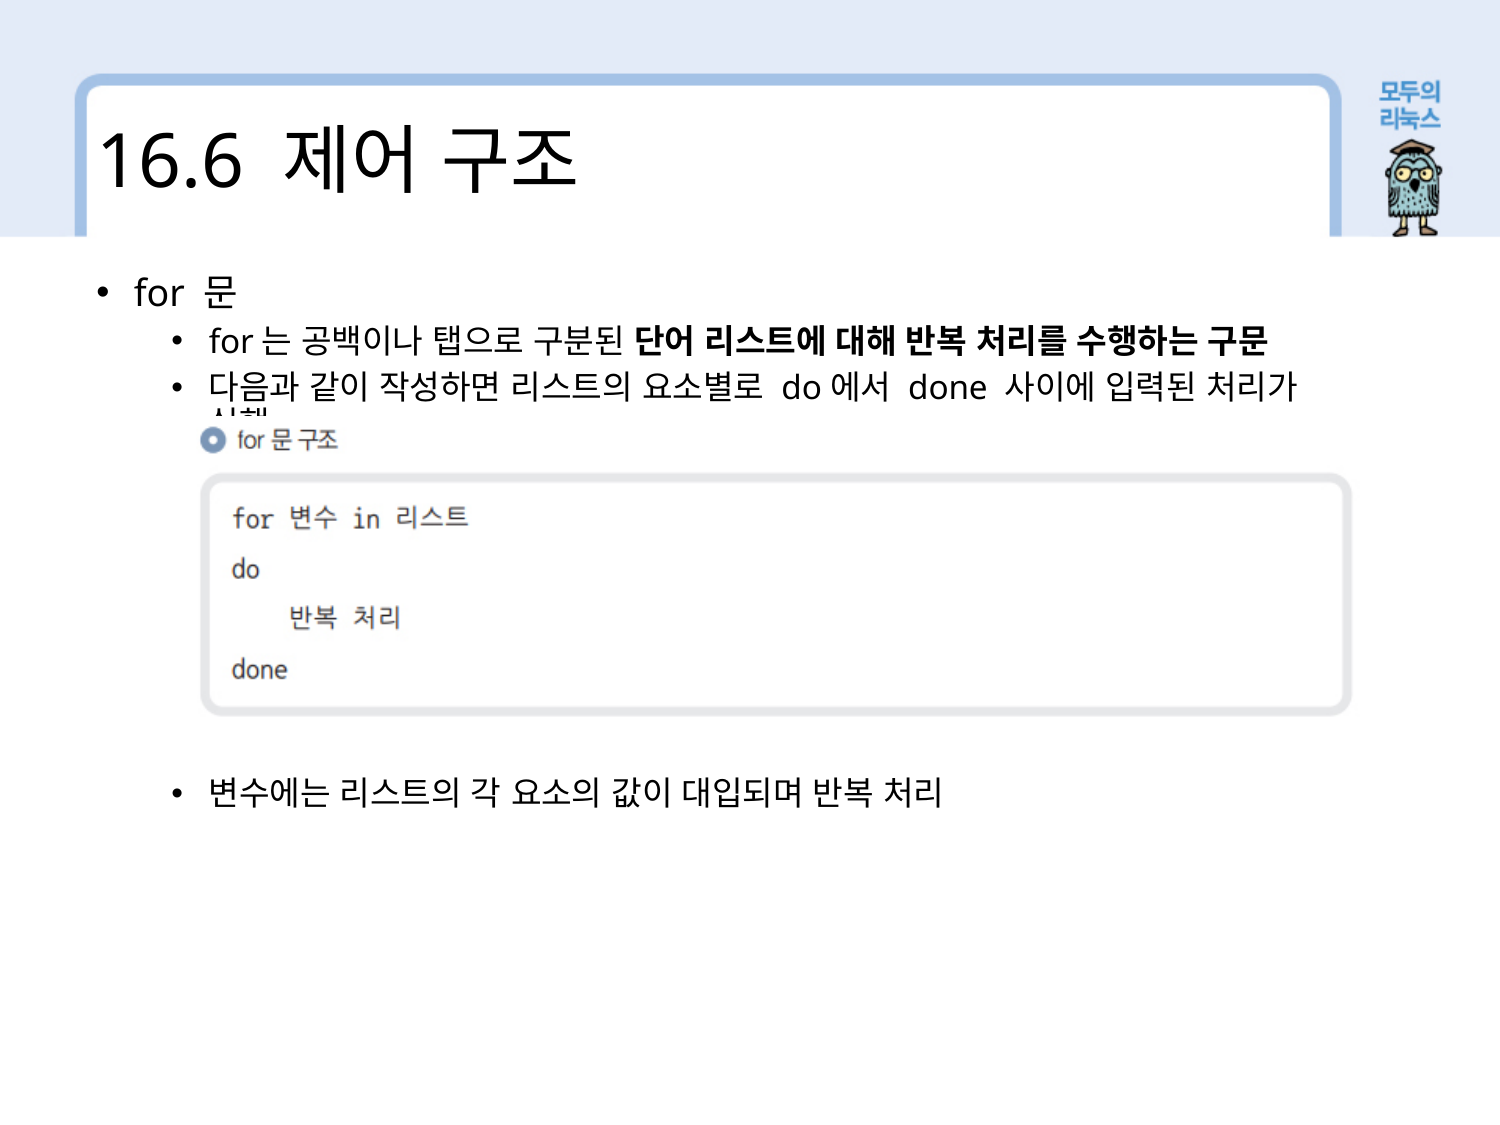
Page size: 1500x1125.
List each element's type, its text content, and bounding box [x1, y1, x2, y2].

text_box for 문 for는 공백이나 탭으로 구분된 단어 리스트에 대해 반복 처리를 수행하는 구문 다음과 같이 작성하면 리스트의 요소별로 do에서 done 사이에 입력된 처리가 실행 변수에는 리스트의 각 요소의 값이 대입되며 반복 처리 [81, 266, 1377, 1024]
text_box 16.6 제어 구조 [81, 115, 1335, 221]
picture [0, 0, 1500, 1125]
